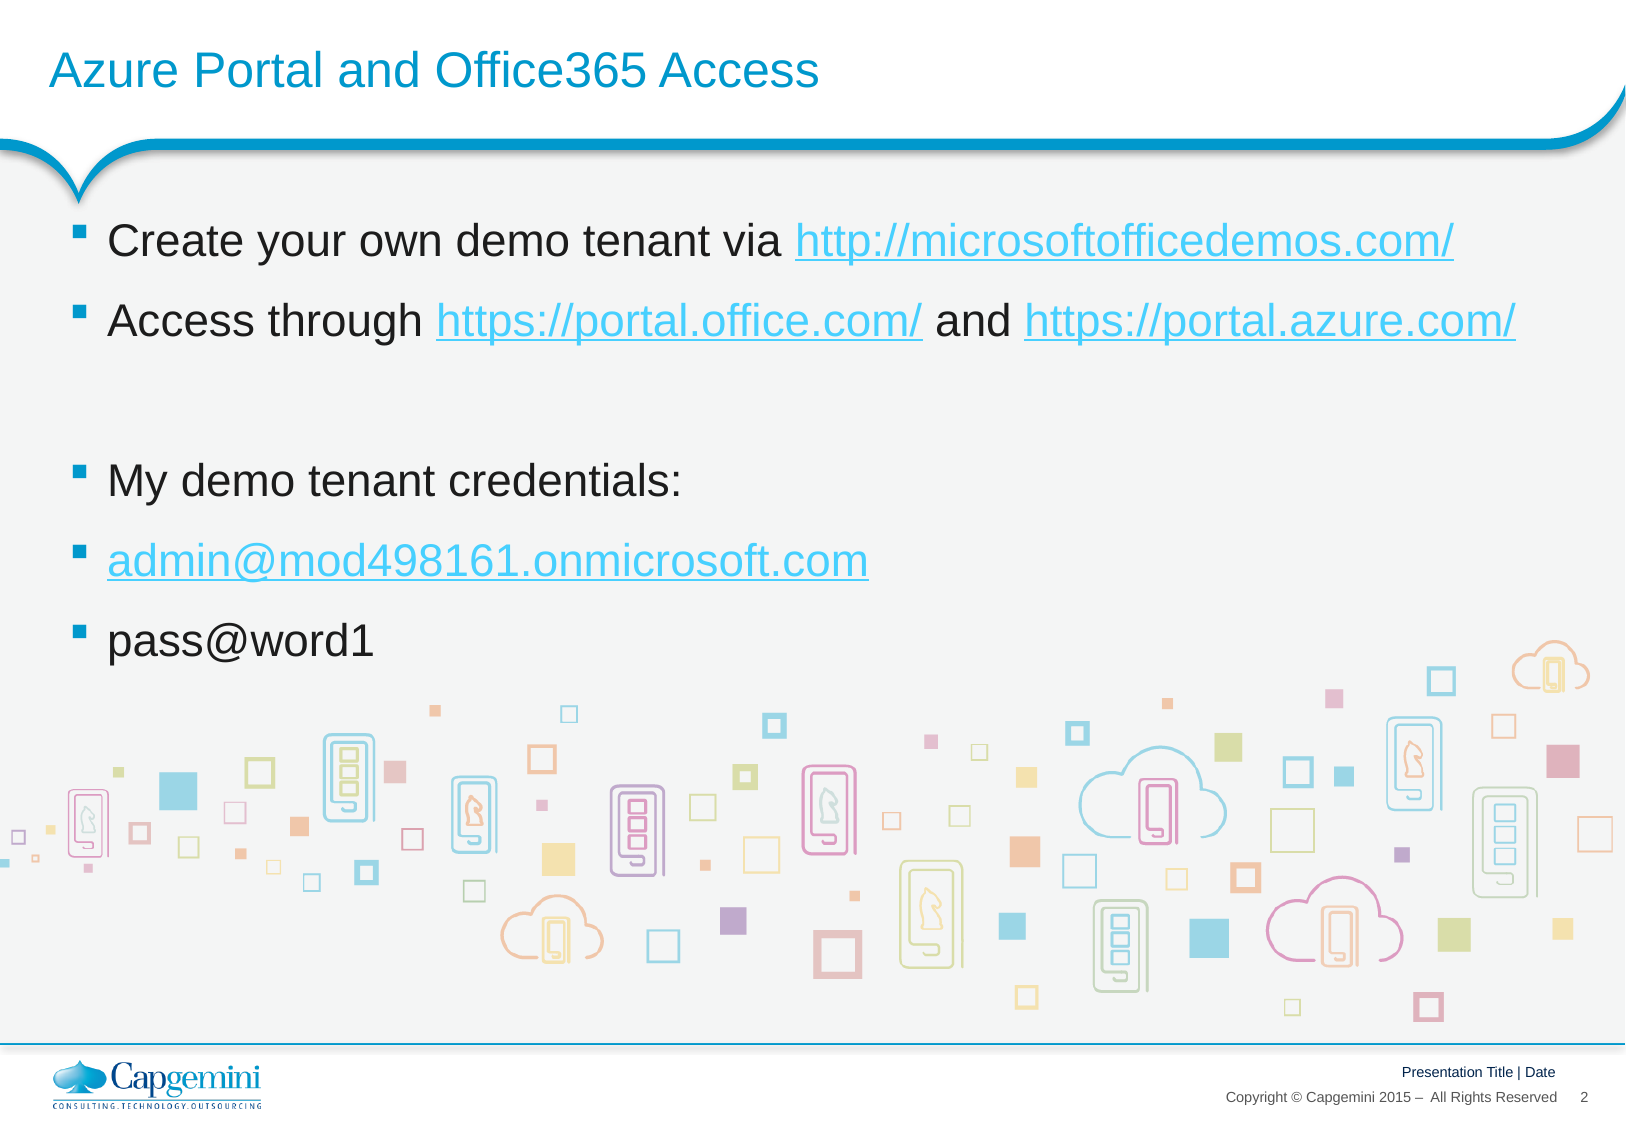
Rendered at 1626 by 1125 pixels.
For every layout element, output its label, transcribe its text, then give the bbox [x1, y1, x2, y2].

title Azure Portal and Office365 Access [0, 0, 1625, 135]
picture [53, 1060, 261, 1109]
list Create your own demo tenant via http://microsoftofficedemos.com/ Access through https://portal.office.com/ and https://portal.azure.com/ My demo tenant credentials: admin@mod498161.onmicrosoft.com pass@word1 [69, 210, 1566, 1023]
